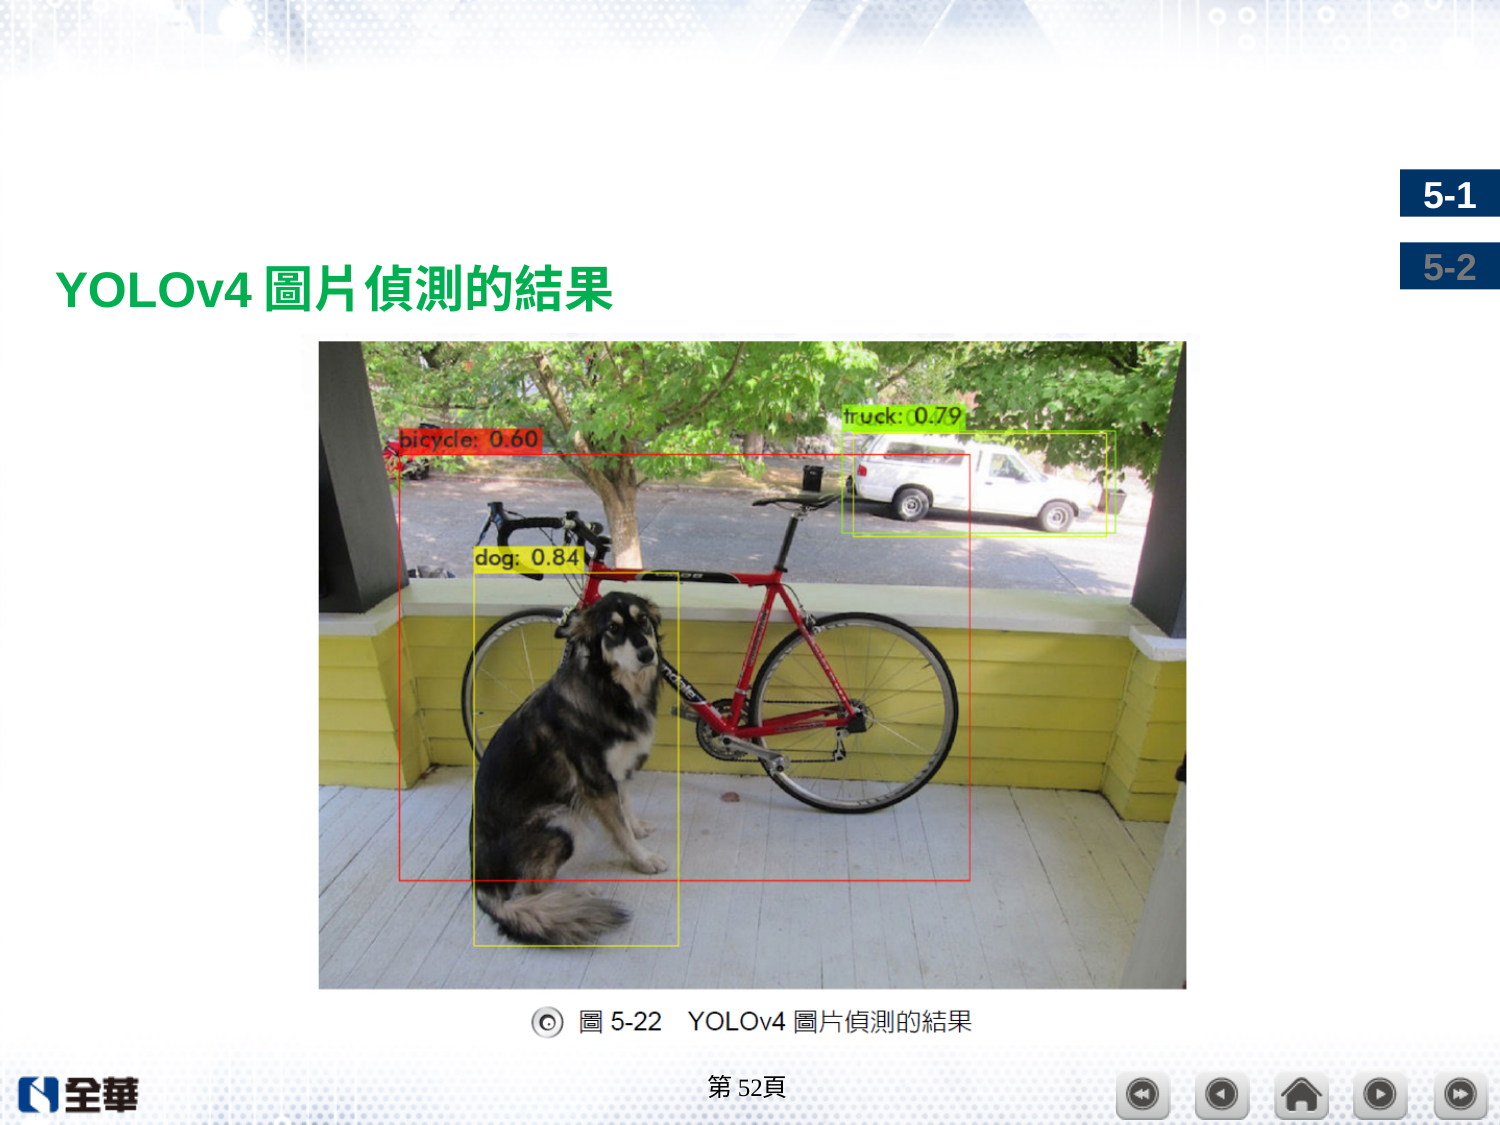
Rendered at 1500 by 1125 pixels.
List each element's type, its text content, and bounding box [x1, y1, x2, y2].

picture [0, 0, 1500, 1125]
list YOLOv4圖片偵測的結果 [29, 219, 1386, 1048]
